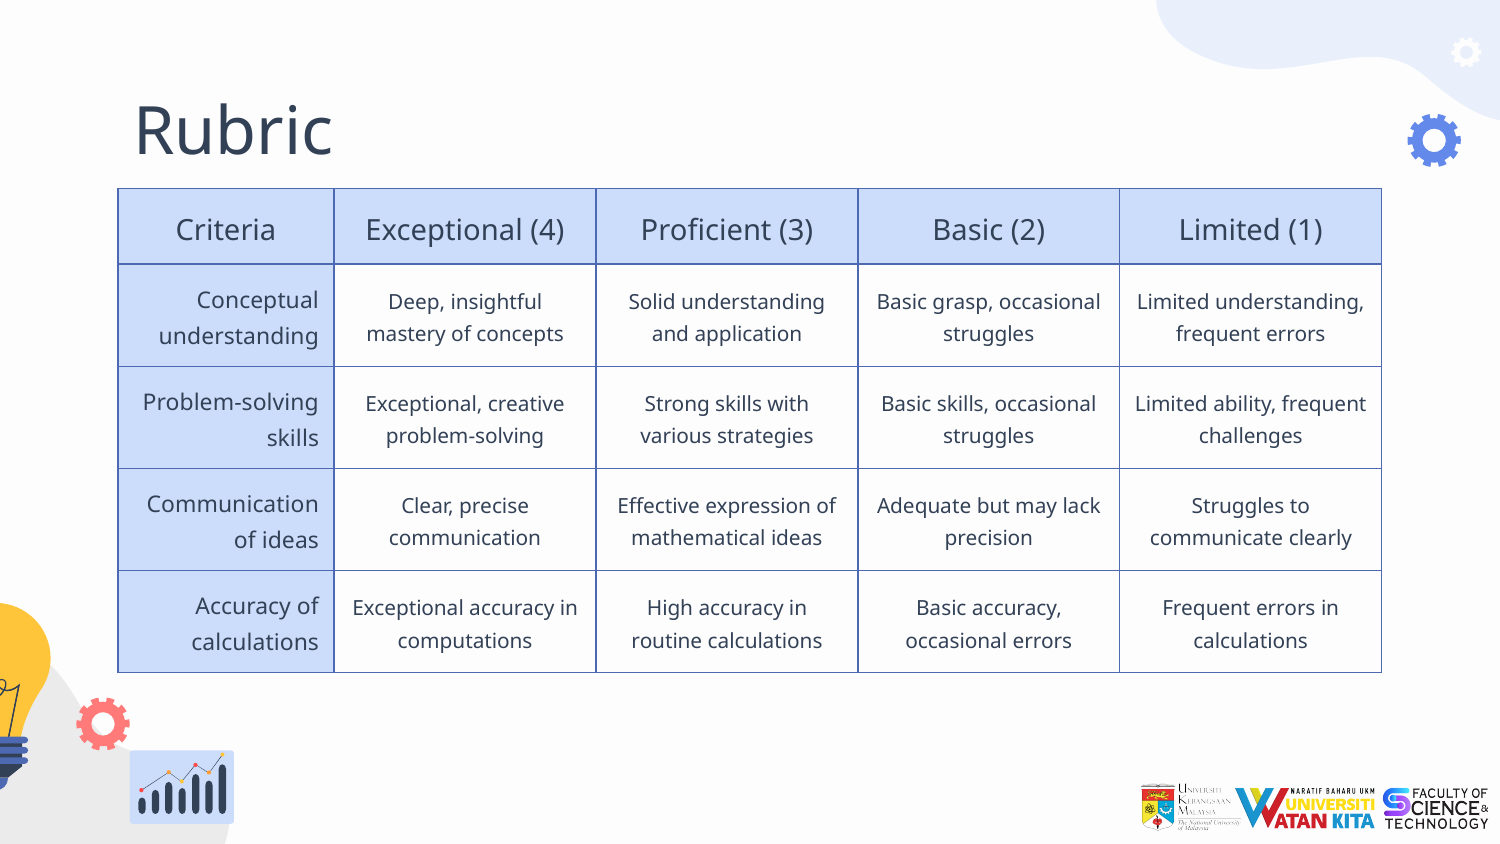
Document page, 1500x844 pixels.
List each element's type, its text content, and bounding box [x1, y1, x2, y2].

table_cell Limited understanding, frequent errors [1120, 265, 1381, 366]
table_cell Adequate but may lack precision [859, 469, 1119, 570]
table_cell Effective expression of mathematical ideas [597, 469, 857, 570]
title Rubric [118, 72, 1382, 167]
table_cell Solid understanding and application [597, 265, 857, 366]
table_cell Struggles to communicate clearly [1120, 469, 1381, 570]
table_cell Strong skills with various strategies [597, 367, 857, 468]
table_header Limited (1) [1120, 189, 1381, 263]
table_cell Conceptual understanding [119, 265, 333, 366]
table_cell Limited ability, frequent challenges [1120, 367, 1381, 468]
table_cell Deep, insightful mastery of concepts [335, 265, 595, 366]
table_header Exceptional (4) [335, 189, 595, 263]
table_cell Exceptional accuracy in computations [335, 571, 595, 672]
table_cell Basic skills, occasional struggles [859, 367, 1119, 468]
table_cell Frequent errors in calculations [1120, 571, 1381, 672]
table_cell Clear, precise communication [335, 469, 595, 570]
table_cell Communication of ideas [119, 469, 333, 570]
table_cell High accuracy in routine calculations [597, 571, 857, 672]
table_cell Basic accuracy, occasional errors [859, 571, 1119, 672]
table_header Basic (2) [859, 189, 1119, 263]
table_cell Accuracy of calculations [119, 571, 333, 672]
table_header Proficient (3) [597, 189, 857, 263]
table_cell Problem-solving skills [119, 367, 333, 468]
table_header Criteria [119, 189, 333, 263]
table_cell Exceptional, creative problem-solving [335, 367, 595, 468]
table_cell Basic grasp, occasional struggles [859, 265, 1119, 366]
picture [1129, 773, 1500, 844]
